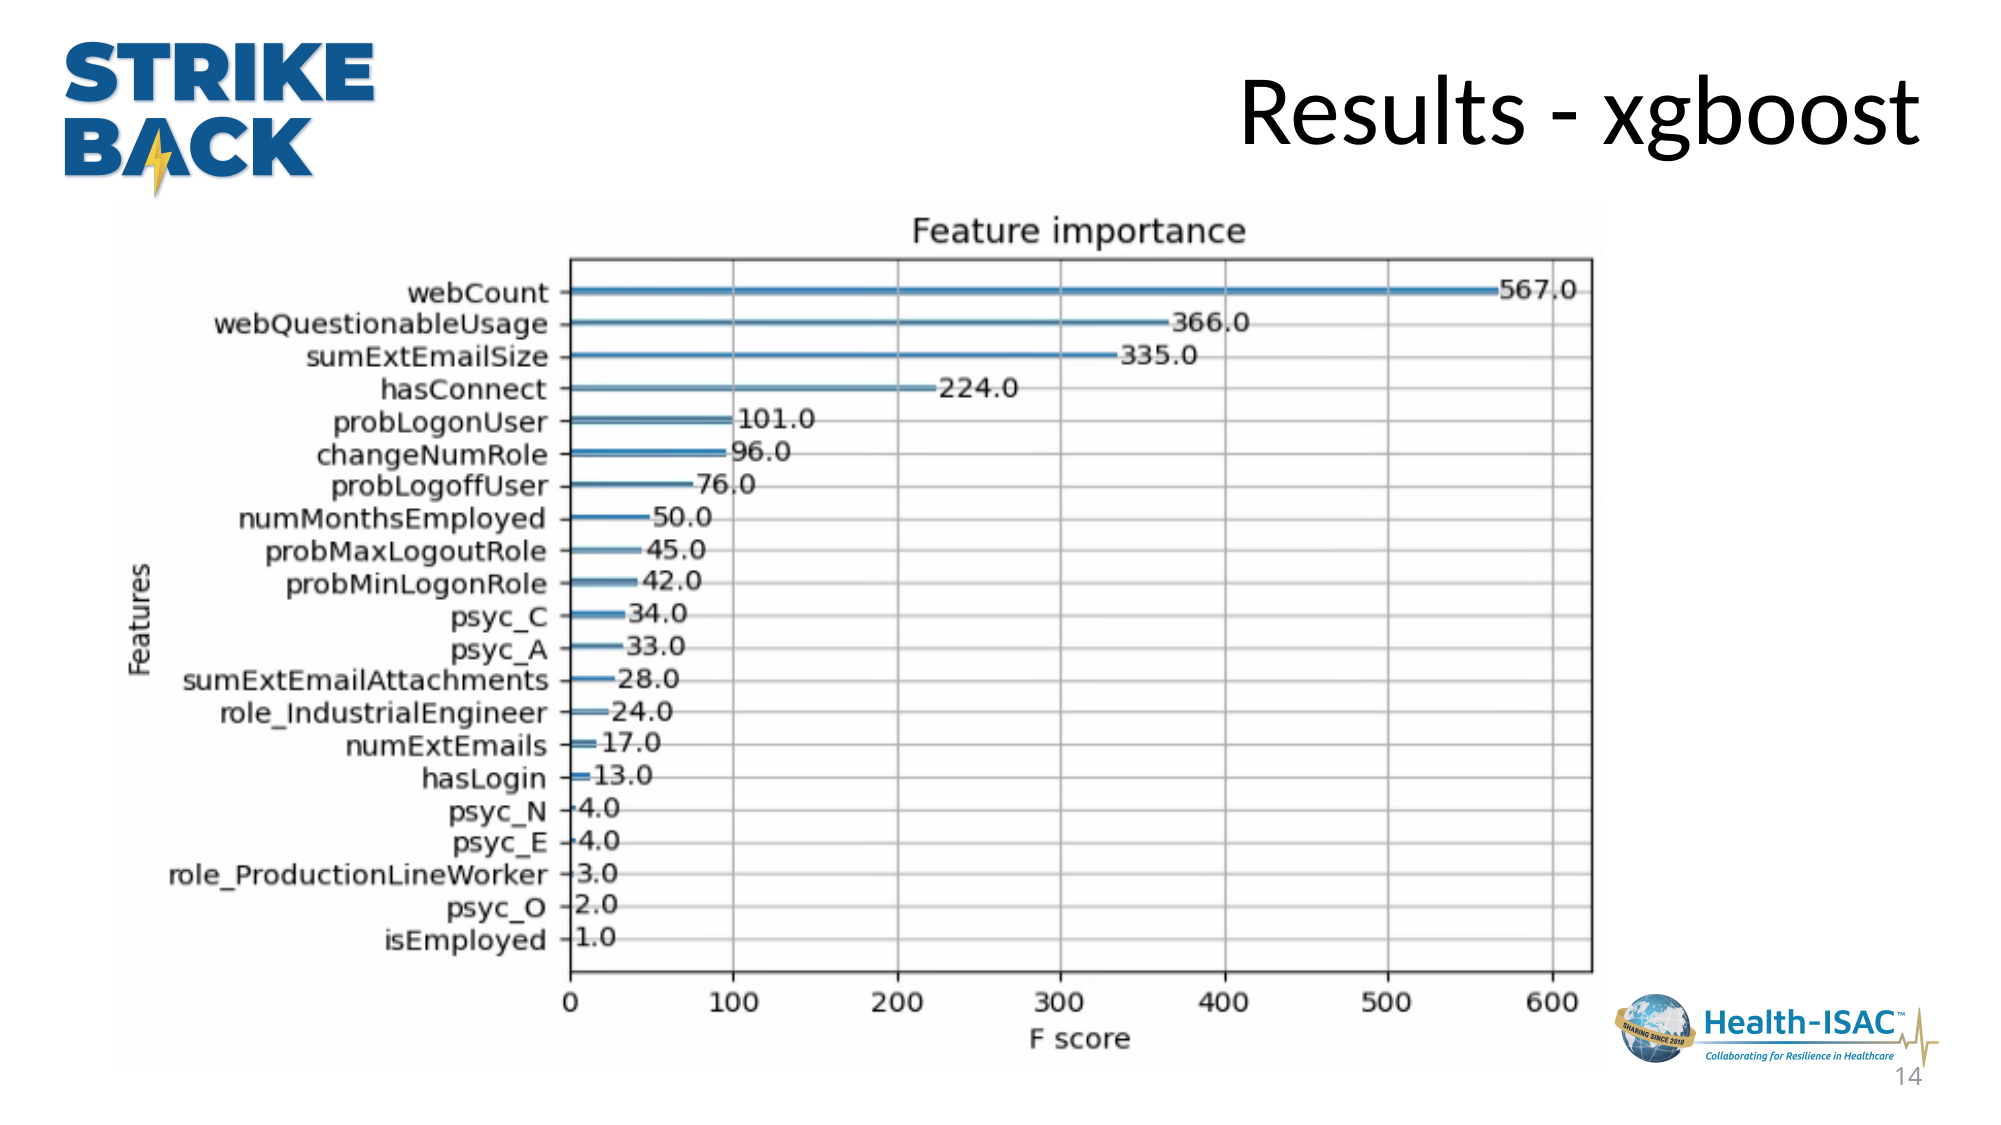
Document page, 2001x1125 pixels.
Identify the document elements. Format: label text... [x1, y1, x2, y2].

slide_number 14 [1862, 1069, 1938, 1087]
picture [0, 0, 2000, 1125]
text_box Results - xgboost [1043, 37, 1938, 173]
